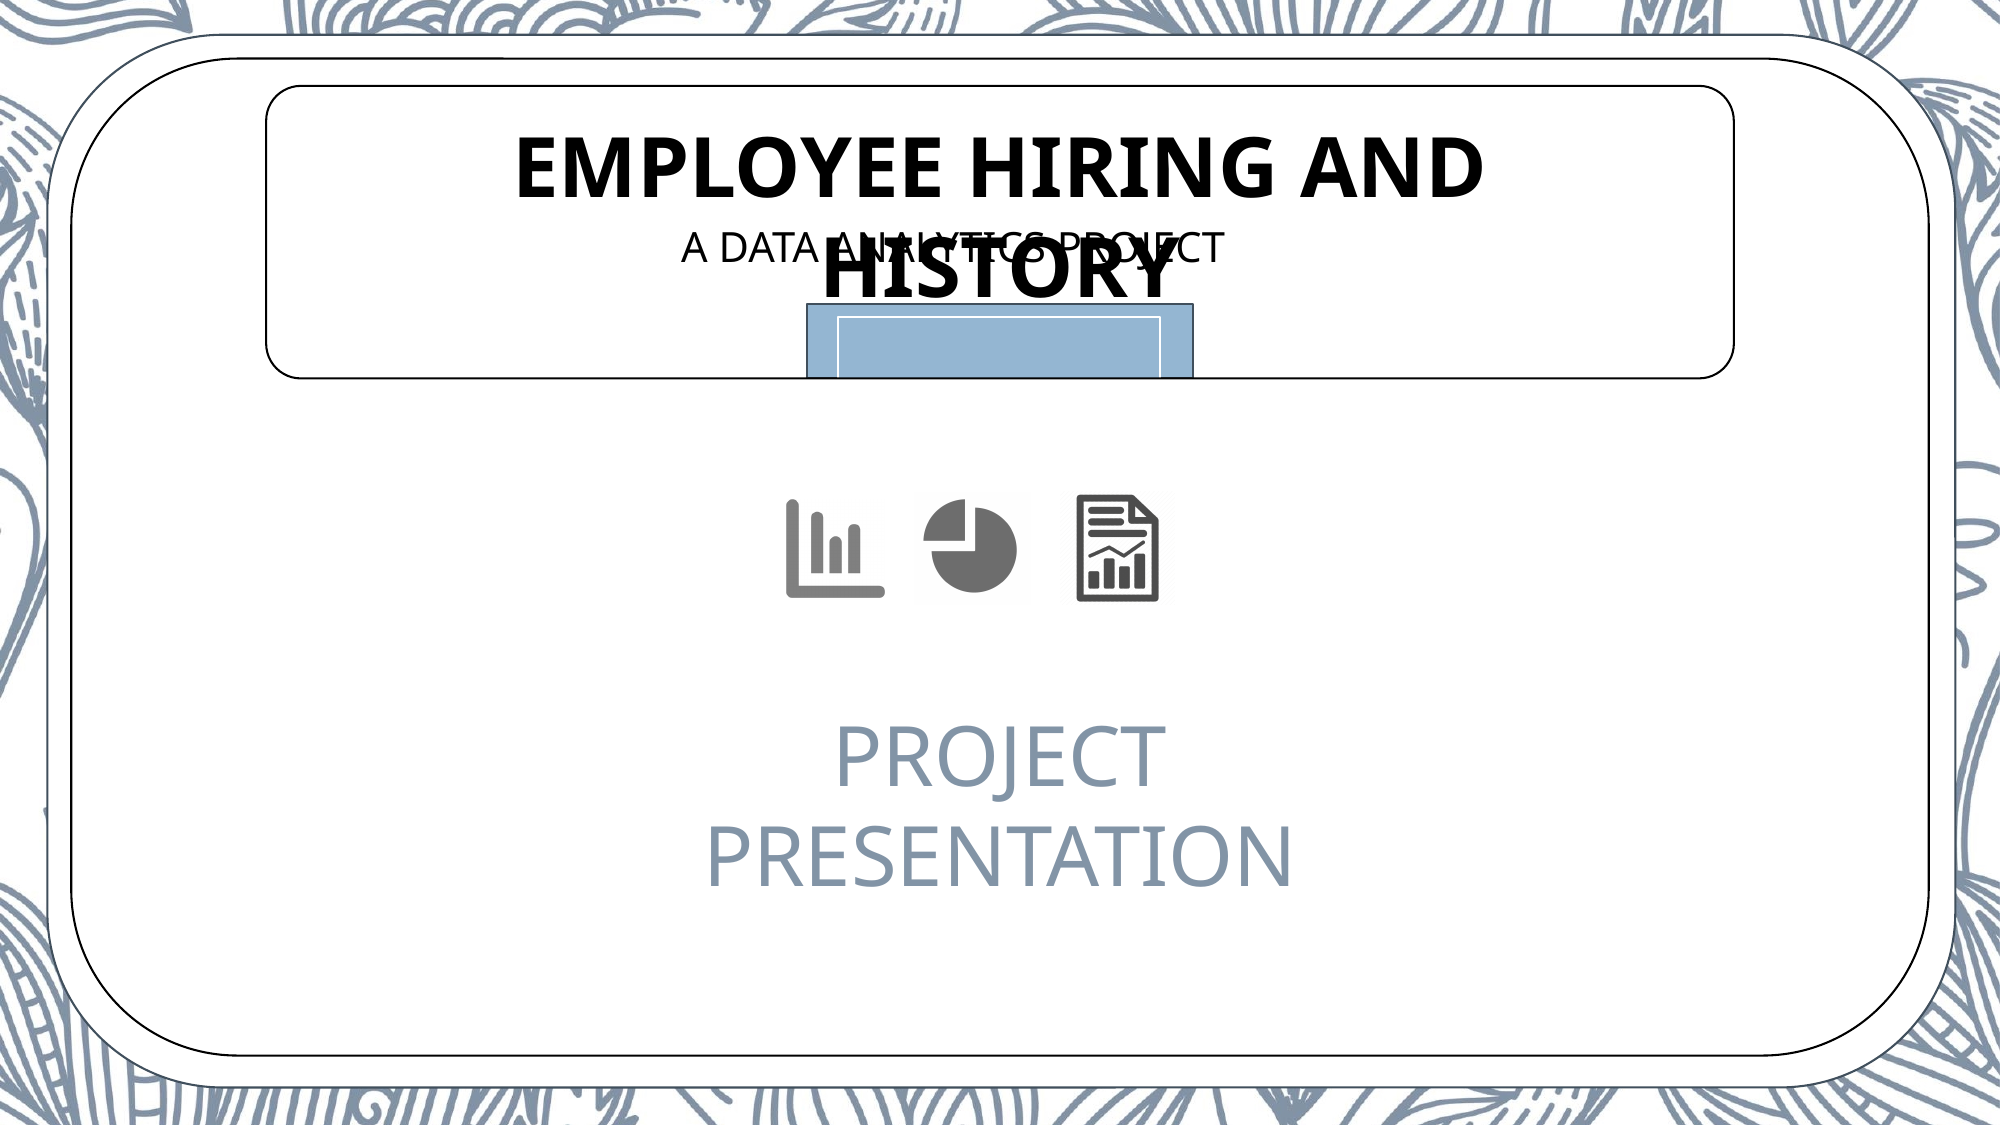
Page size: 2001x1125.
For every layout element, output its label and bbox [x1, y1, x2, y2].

text_box [806, 304, 1194, 379]
picture [0, 0, 2000, 1125]
